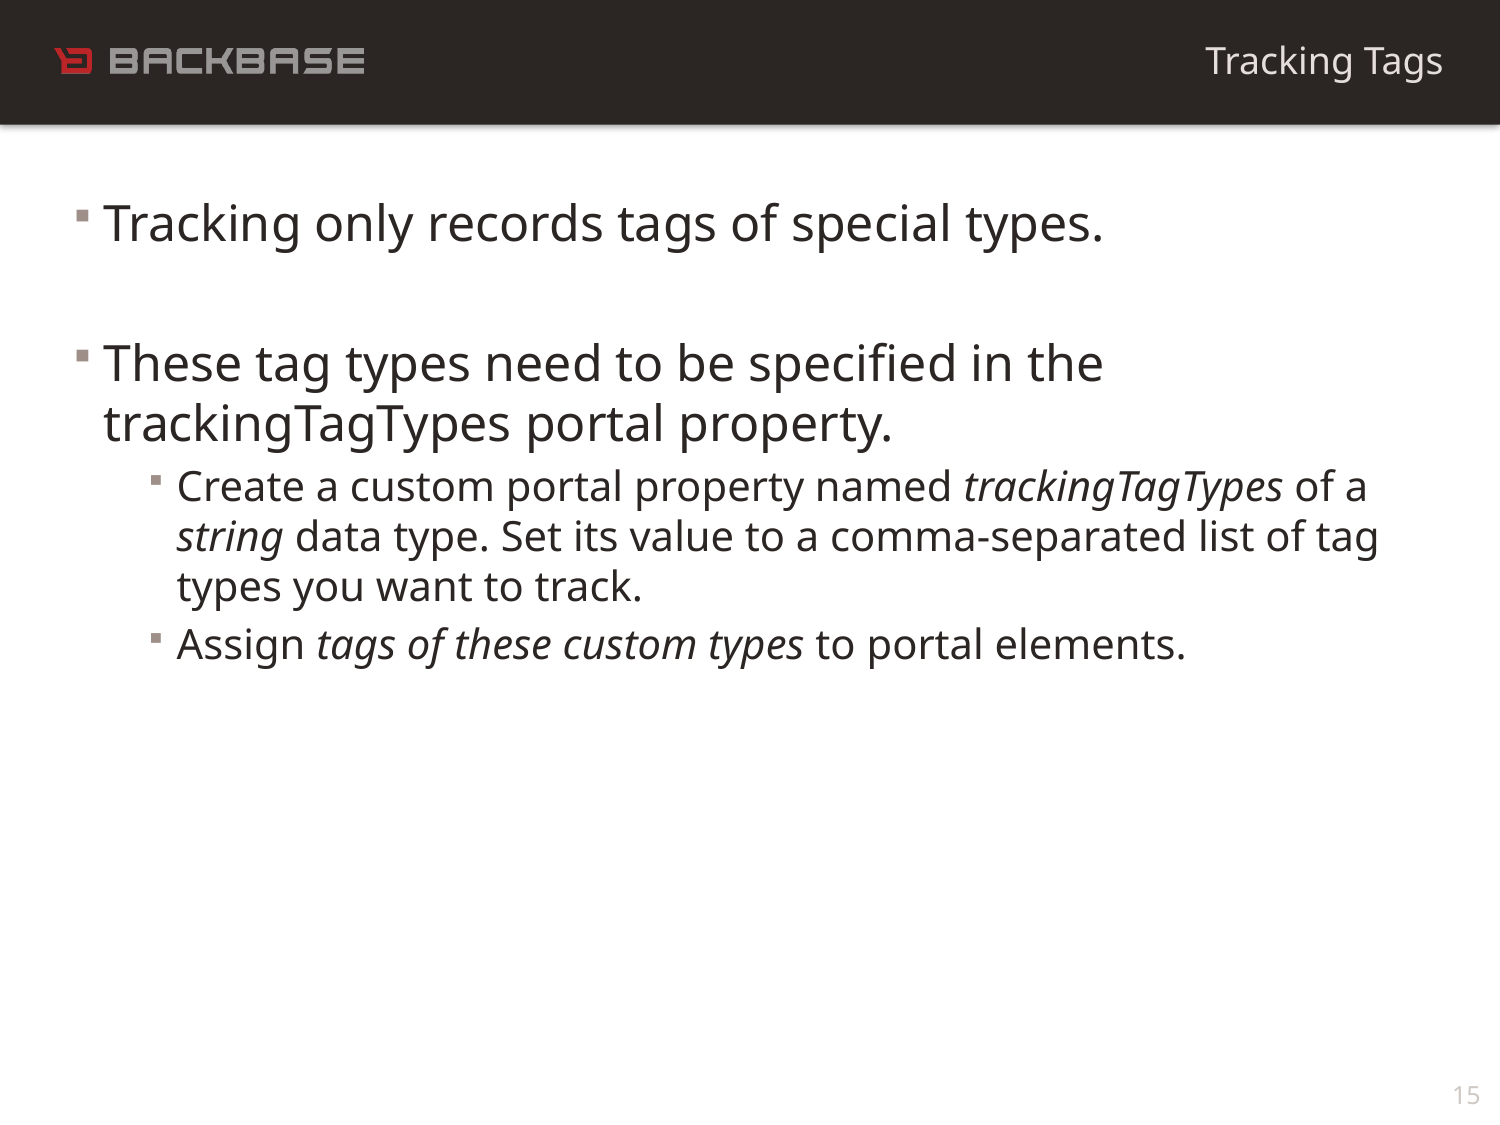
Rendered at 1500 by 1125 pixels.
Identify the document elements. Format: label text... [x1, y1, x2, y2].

picture [54, 48, 364, 74]
list Tracking Tags [431, 29, 1459, 91]
list Tracking only records tags of special types. These tag types need to be specified in the trackingTagTypes portal property. Create a custom portal property named trackingTagTypes of a string data type. Set its value to a comma-separated list of tag types you want to track. Assign tags of these custom types to portal elements. [58, 183, 1443, 1068]
slide_number 15 [1221, 1076, 1496, 1118]
